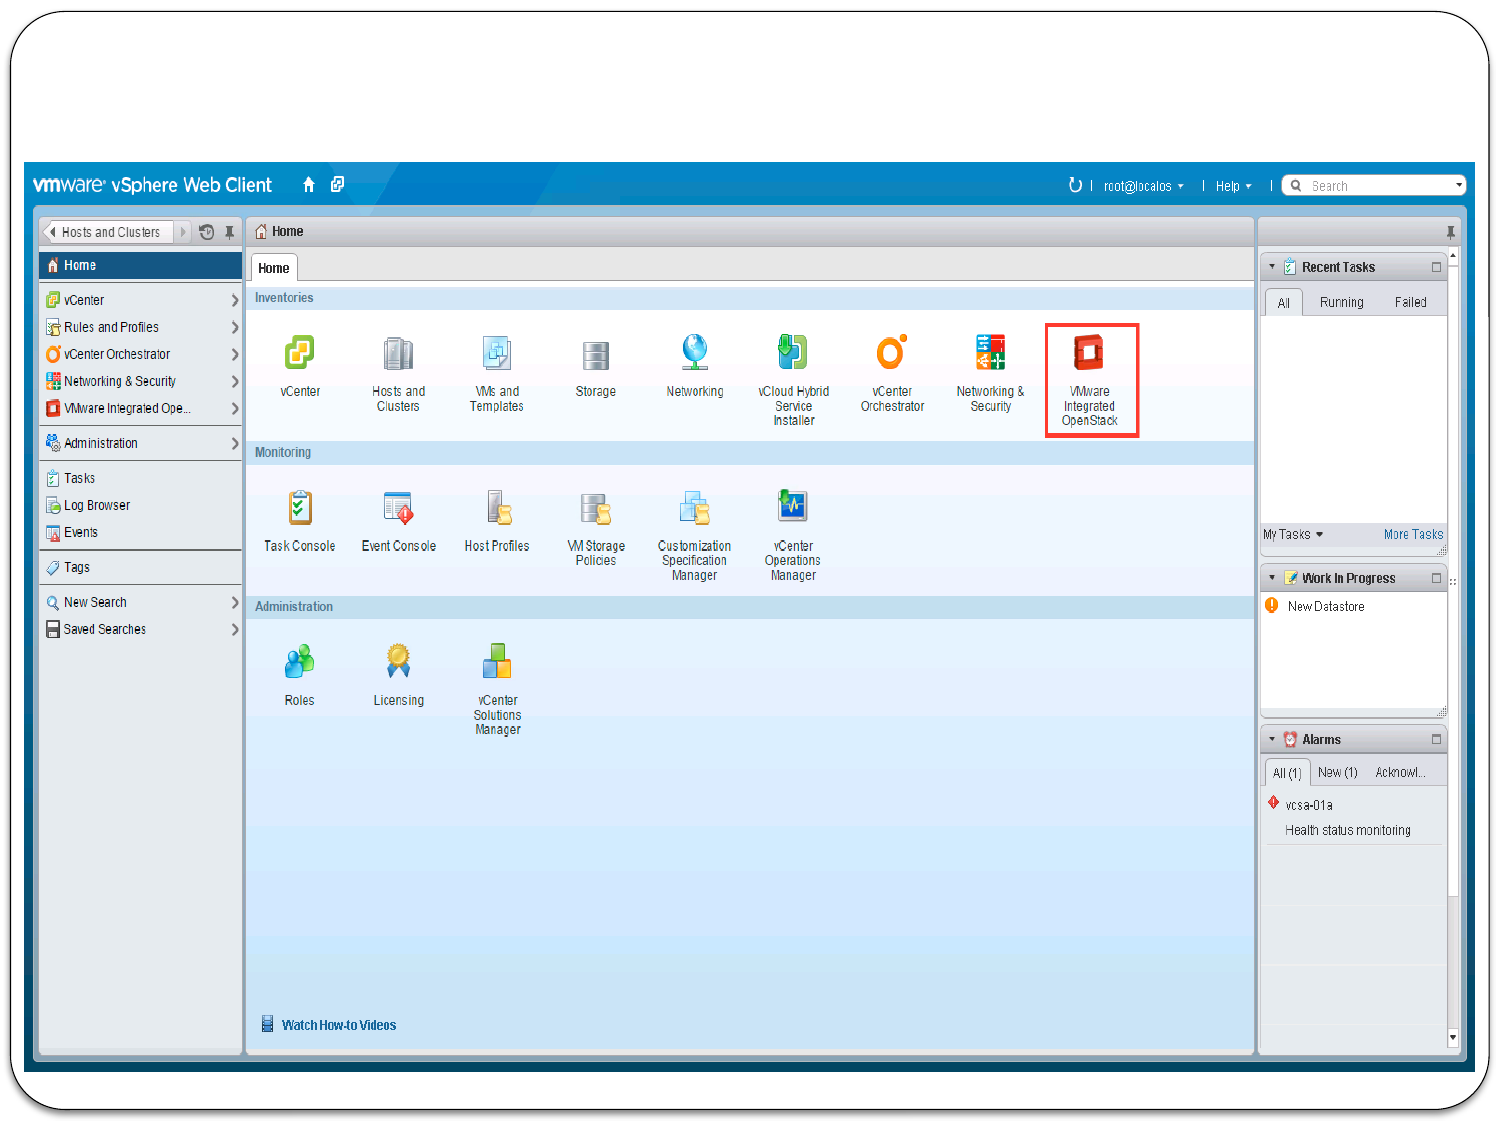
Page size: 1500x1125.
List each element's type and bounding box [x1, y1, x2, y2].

picture [257, 182, 264, 191]
picture [34, 179, 60, 191]
picture [144, 182, 156, 191]
picture [128, 182, 135, 193]
picture [24, 162, 1476, 1061]
picture [227, 178, 236, 183]
picture [330, 162, 398, 191]
picture [306, 178, 312, 191]
picture [1282, 175, 1466, 195]
